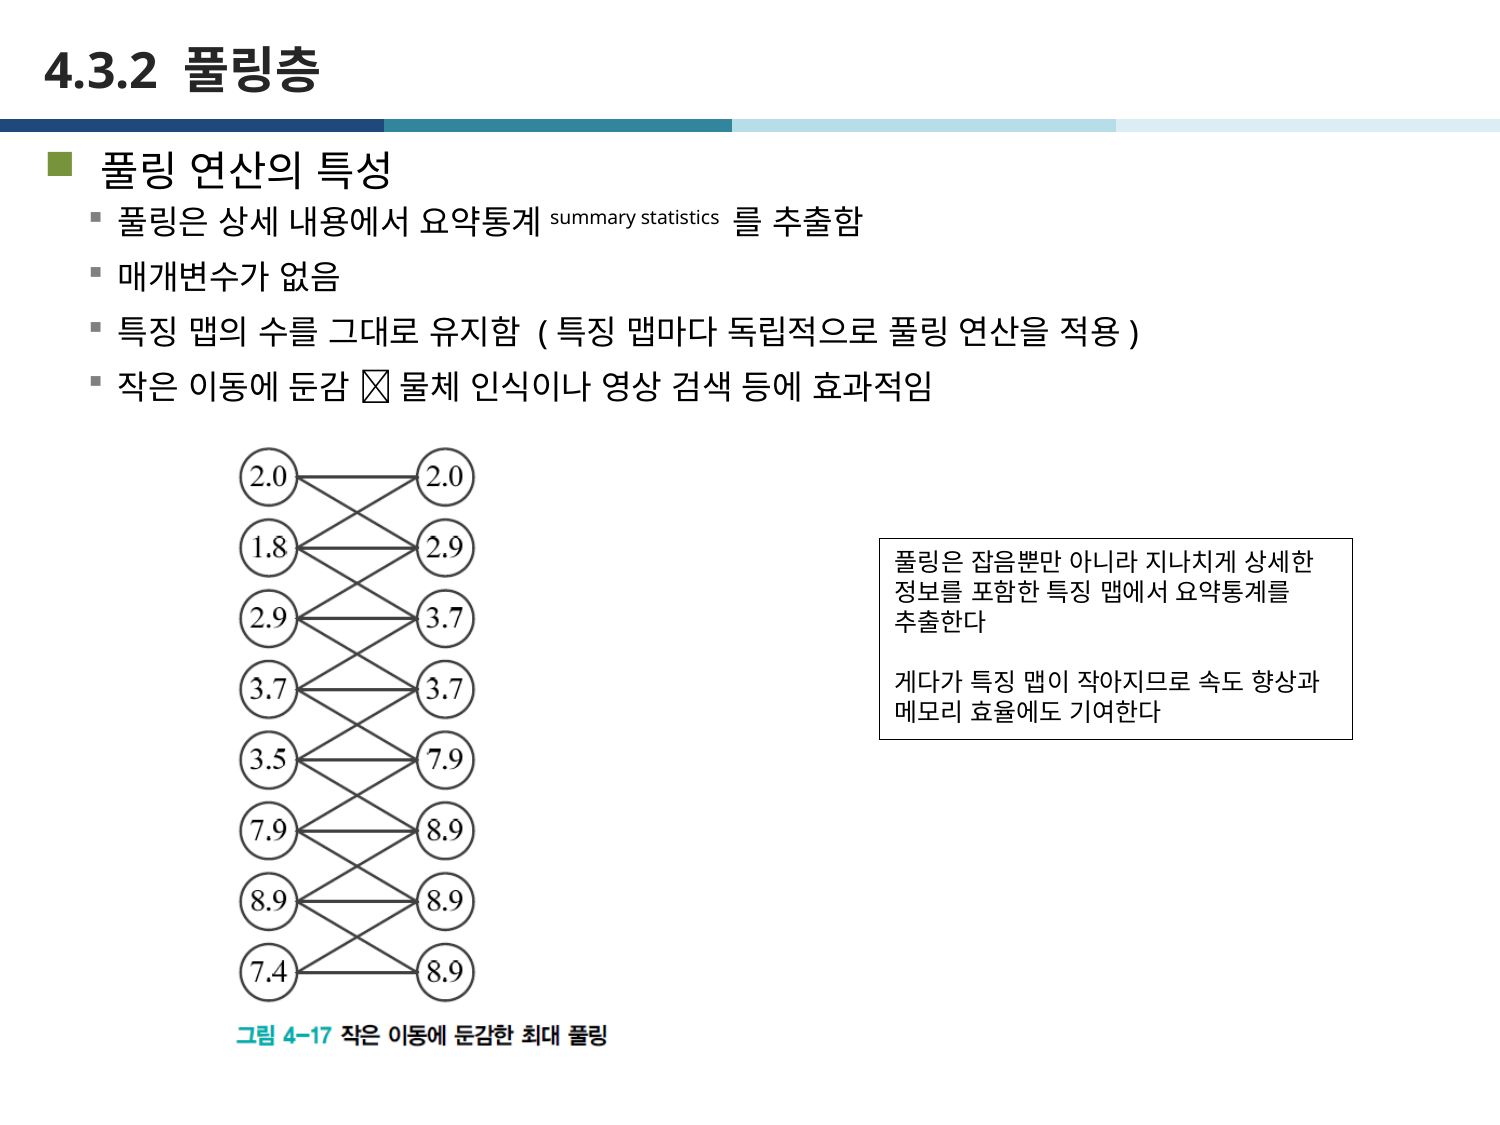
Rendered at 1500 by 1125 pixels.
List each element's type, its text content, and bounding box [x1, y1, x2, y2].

picture [229, 444, 617, 1051]
title 4.3.2 풀링층 [29, 23, 1270, 114]
text_box 풀링은 잡음뿐만 아니라 지나치게 상세한 정보를 포함한 특징 맵에서 요약통계를 추출한다 게다가 특징 맵이 작아지므로 속도 향상과 메모리 효율에도 기여한다 [879, 538, 1353, 740]
list 풀링 연산의 특성 풀링은 상세 내용에서 요약통계summary statistics 를 추출함 매개변수가 없음 특징 맵의 수를 그대로 유지함 (특징 맵마다 독립적으로 풀링 연산을 적용) 작은 이동에 둔감  물체 인식이나 영상 검색 등에 효과적임 [29, 136, 1471, 1083]
